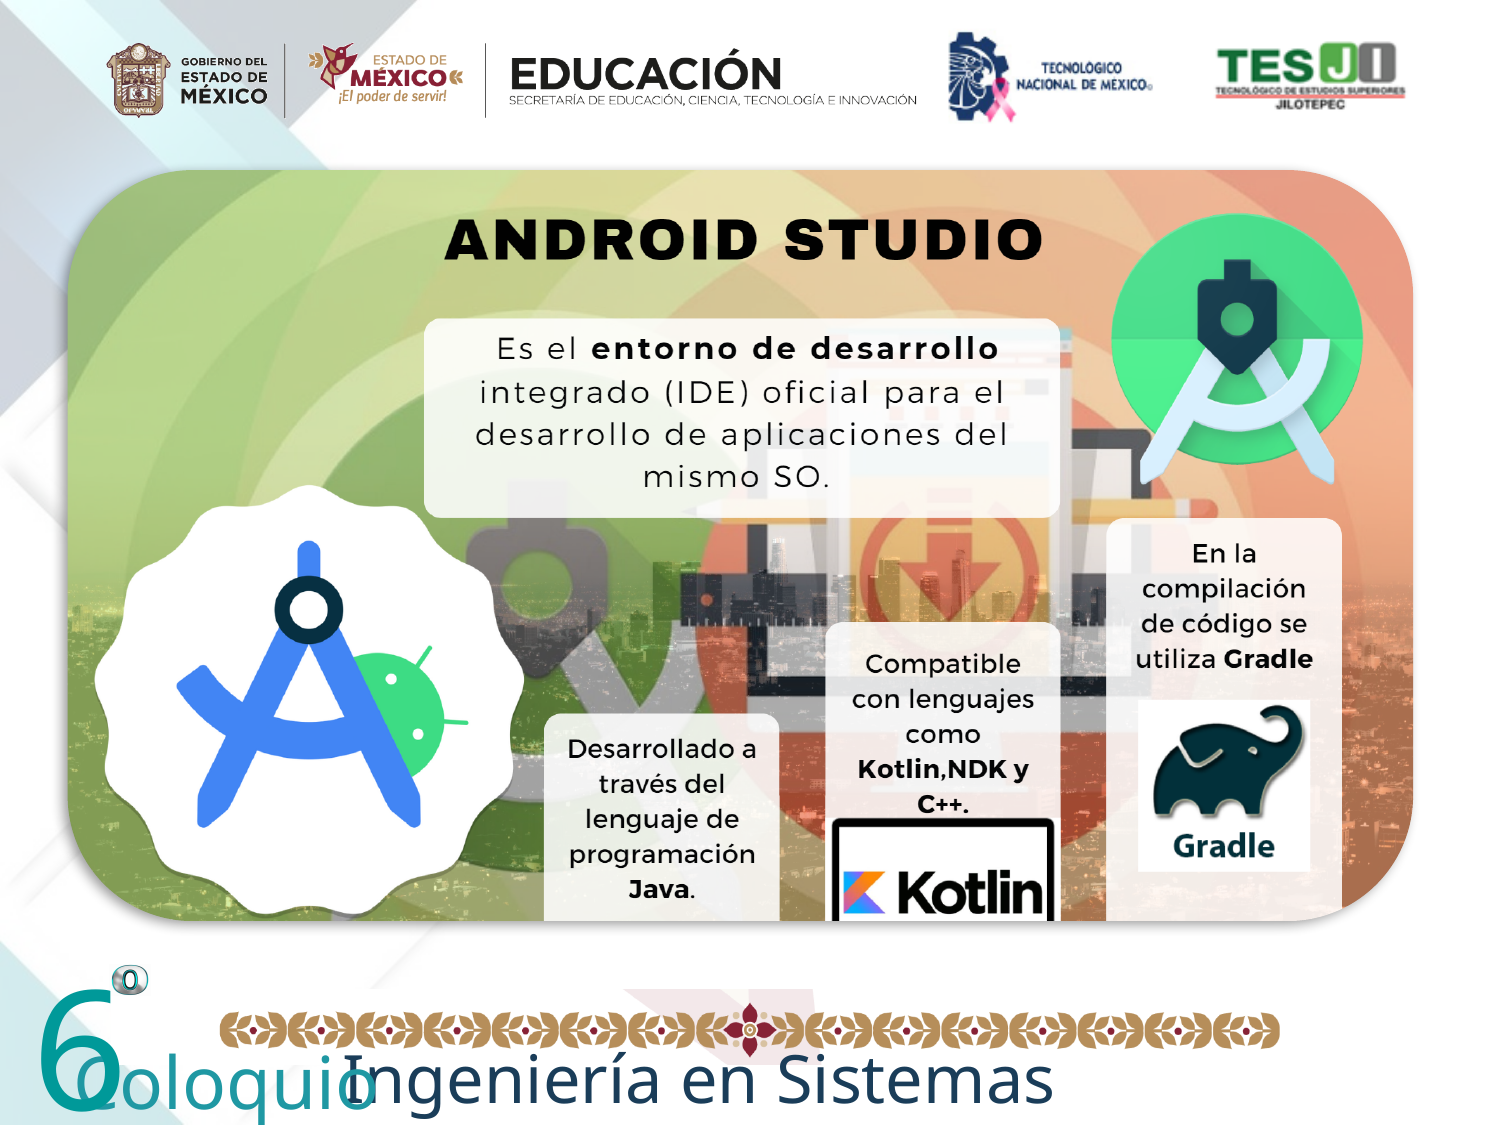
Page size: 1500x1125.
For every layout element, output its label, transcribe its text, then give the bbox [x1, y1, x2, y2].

text_box Ingeniería en Sistemas Computacionales [805, 1074, 1321, 1125]
picture [1198, 28, 1422, 128]
picture [0, 0, 1414, 1125]
